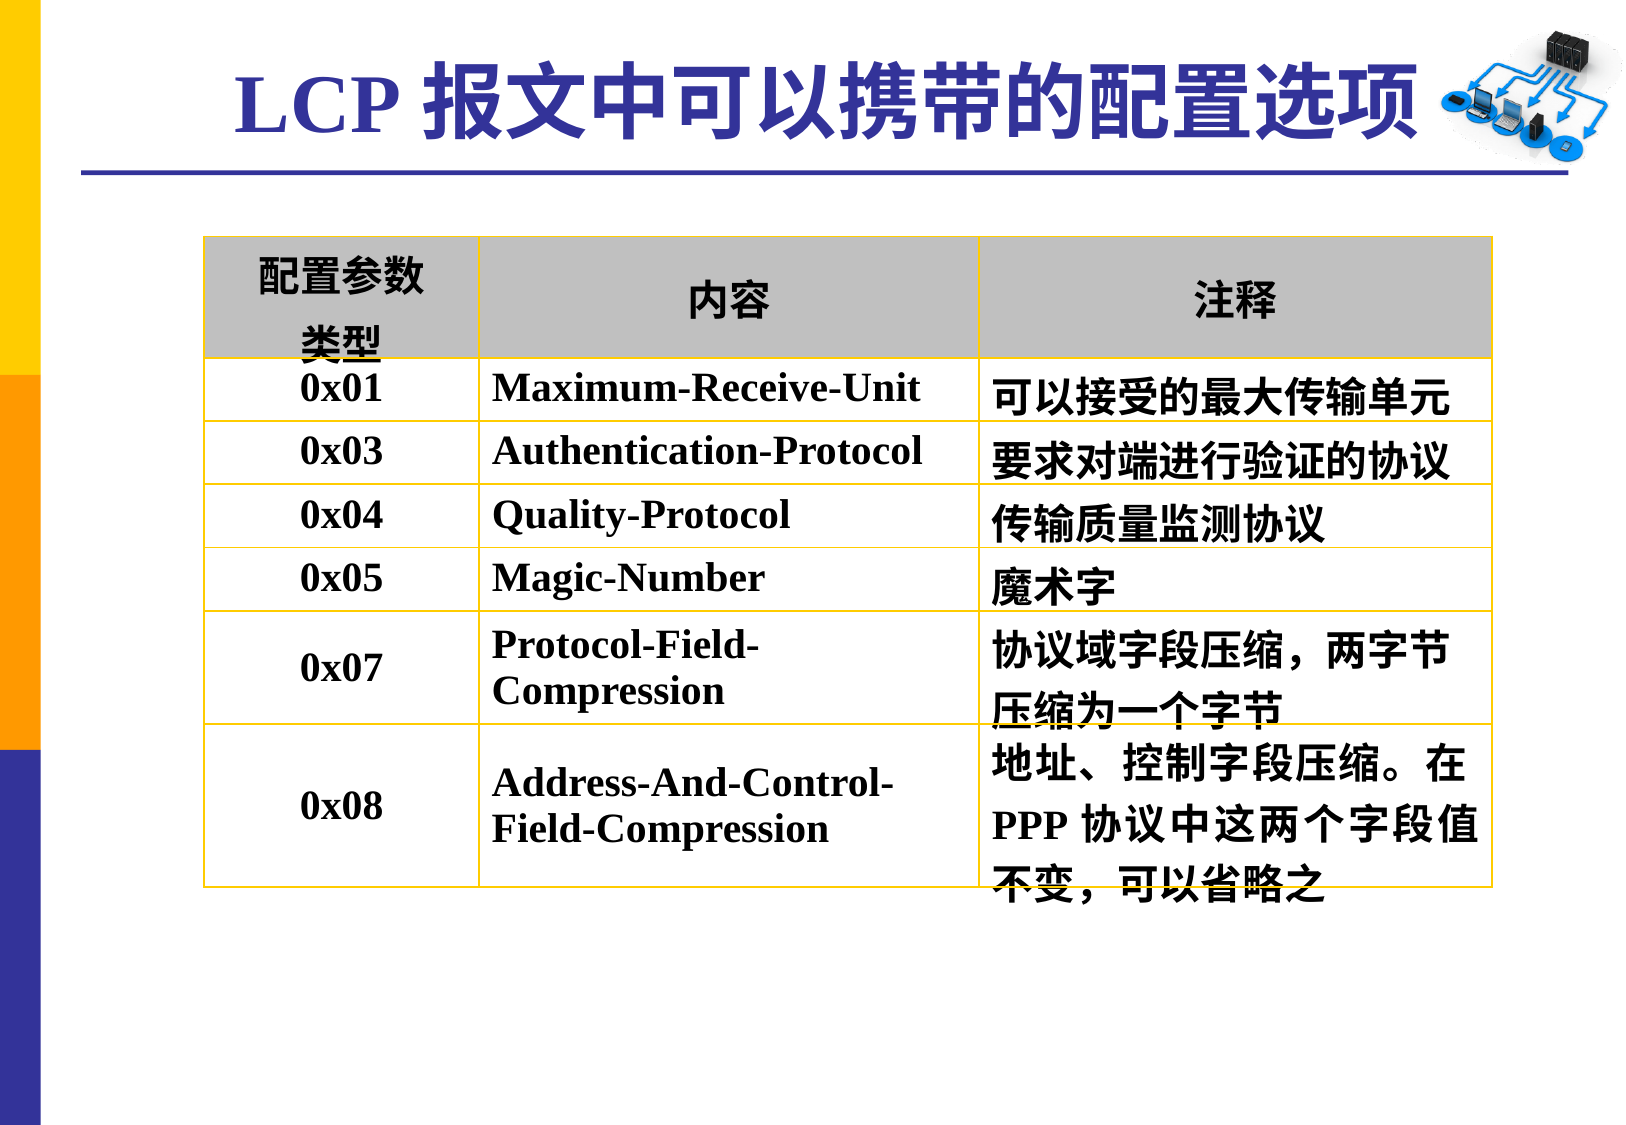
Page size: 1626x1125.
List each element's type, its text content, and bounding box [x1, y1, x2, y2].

picture [1475, 30, 1624, 165]
table_cell 0x08 [205, 725, 478, 886]
table_cell 地址、控制字段压缩。在PPP协议中这两个字段值不变，可以省略之 [980, 725, 1491, 886]
table_cell Authentication-Protocol [480, 422, 978, 483]
table_cell 协议域字段压缩，两字节压缩为一个字节 [980, 612, 1491, 723]
table_cell Magic-Number [480, 548, 978, 610]
table_header 注释 [980, 237, 1491, 357]
table_cell 0x01 [205, 359, 478, 420]
table_cell 0x05 [205, 548, 478, 610]
table_header 配置参数 类型 [205, 237, 478, 357]
table_cell 魔术字 [980, 548, 1491, 610]
table_cell 传输质量监测协议 [980, 485, 1491, 547]
table_cell Maximum-Receive-Unit [480, 359, 978, 420]
table_cell Address-And-Control-Field-Compression [480, 725, 978, 886]
table_cell Quality-Protocol [480, 485, 978, 547]
table_cell 0x04 [205, 485, 478, 547]
table_cell 0x03 [205, 422, 478, 483]
table_cell Protocol-Field-Compression [480, 612, 978, 723]
table_cell 0x07 [205, 612, 478, 723]
table_header 内容 [480, 237, 978, 357]
table_cell 可以接受的最大传输单元 [980, 359, 1491, 420]
title LCP报文中可以携带的配置选项 [221, 0, 1475, 200]
table_cell 要求对端进行验证的协议 [980, 422, 1491, 483]
